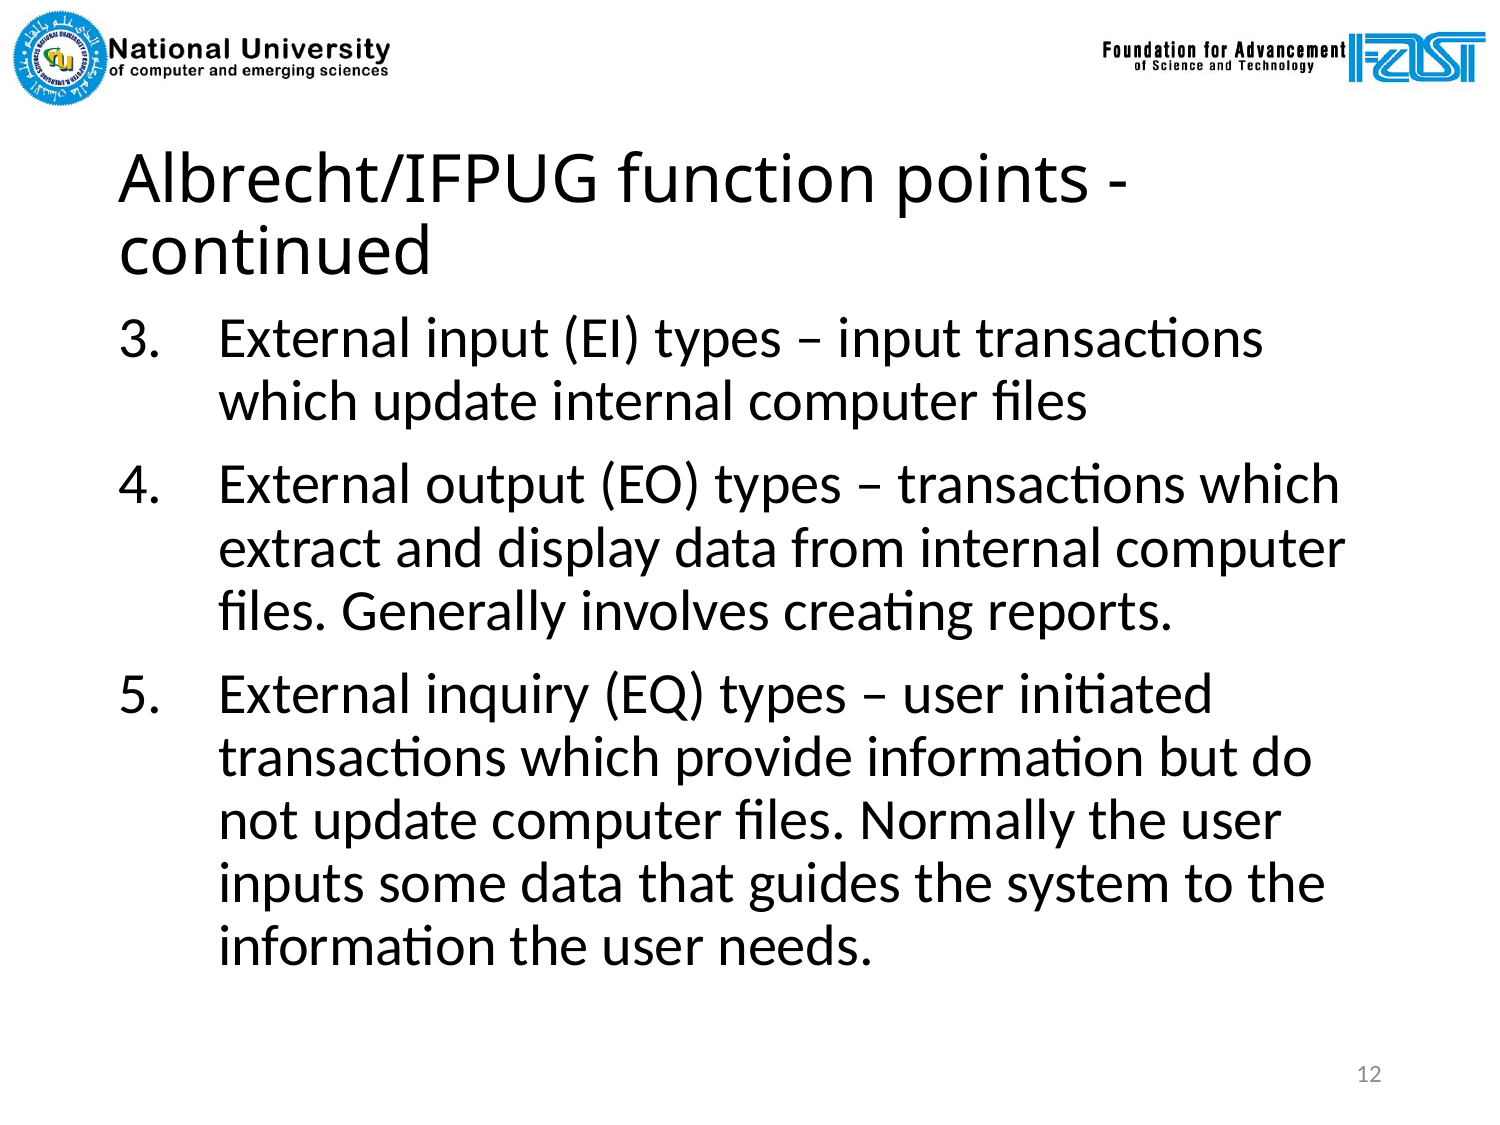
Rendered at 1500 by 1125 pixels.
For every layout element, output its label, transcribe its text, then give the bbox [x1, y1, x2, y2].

picture [1101, 9, 1486, 106]
picture [12, 10, 394, 106]
slide_number 12 [1059, 1042, 1397, 1103]
list External input (EI) types – input transactions which update internal computer files External output (EO) types – transactions which extract and display data from internal computer files. Generally involves creating reports. External inquiry (EQ) types – user initiated transactions which provide information but do not update computer files. Normally the user inputs some data that guides the system to the information the user needs. [103, 299, 1397, 1014]
title Albrecht/IFPUG function points - continued [103, 156, 1397, 278]
